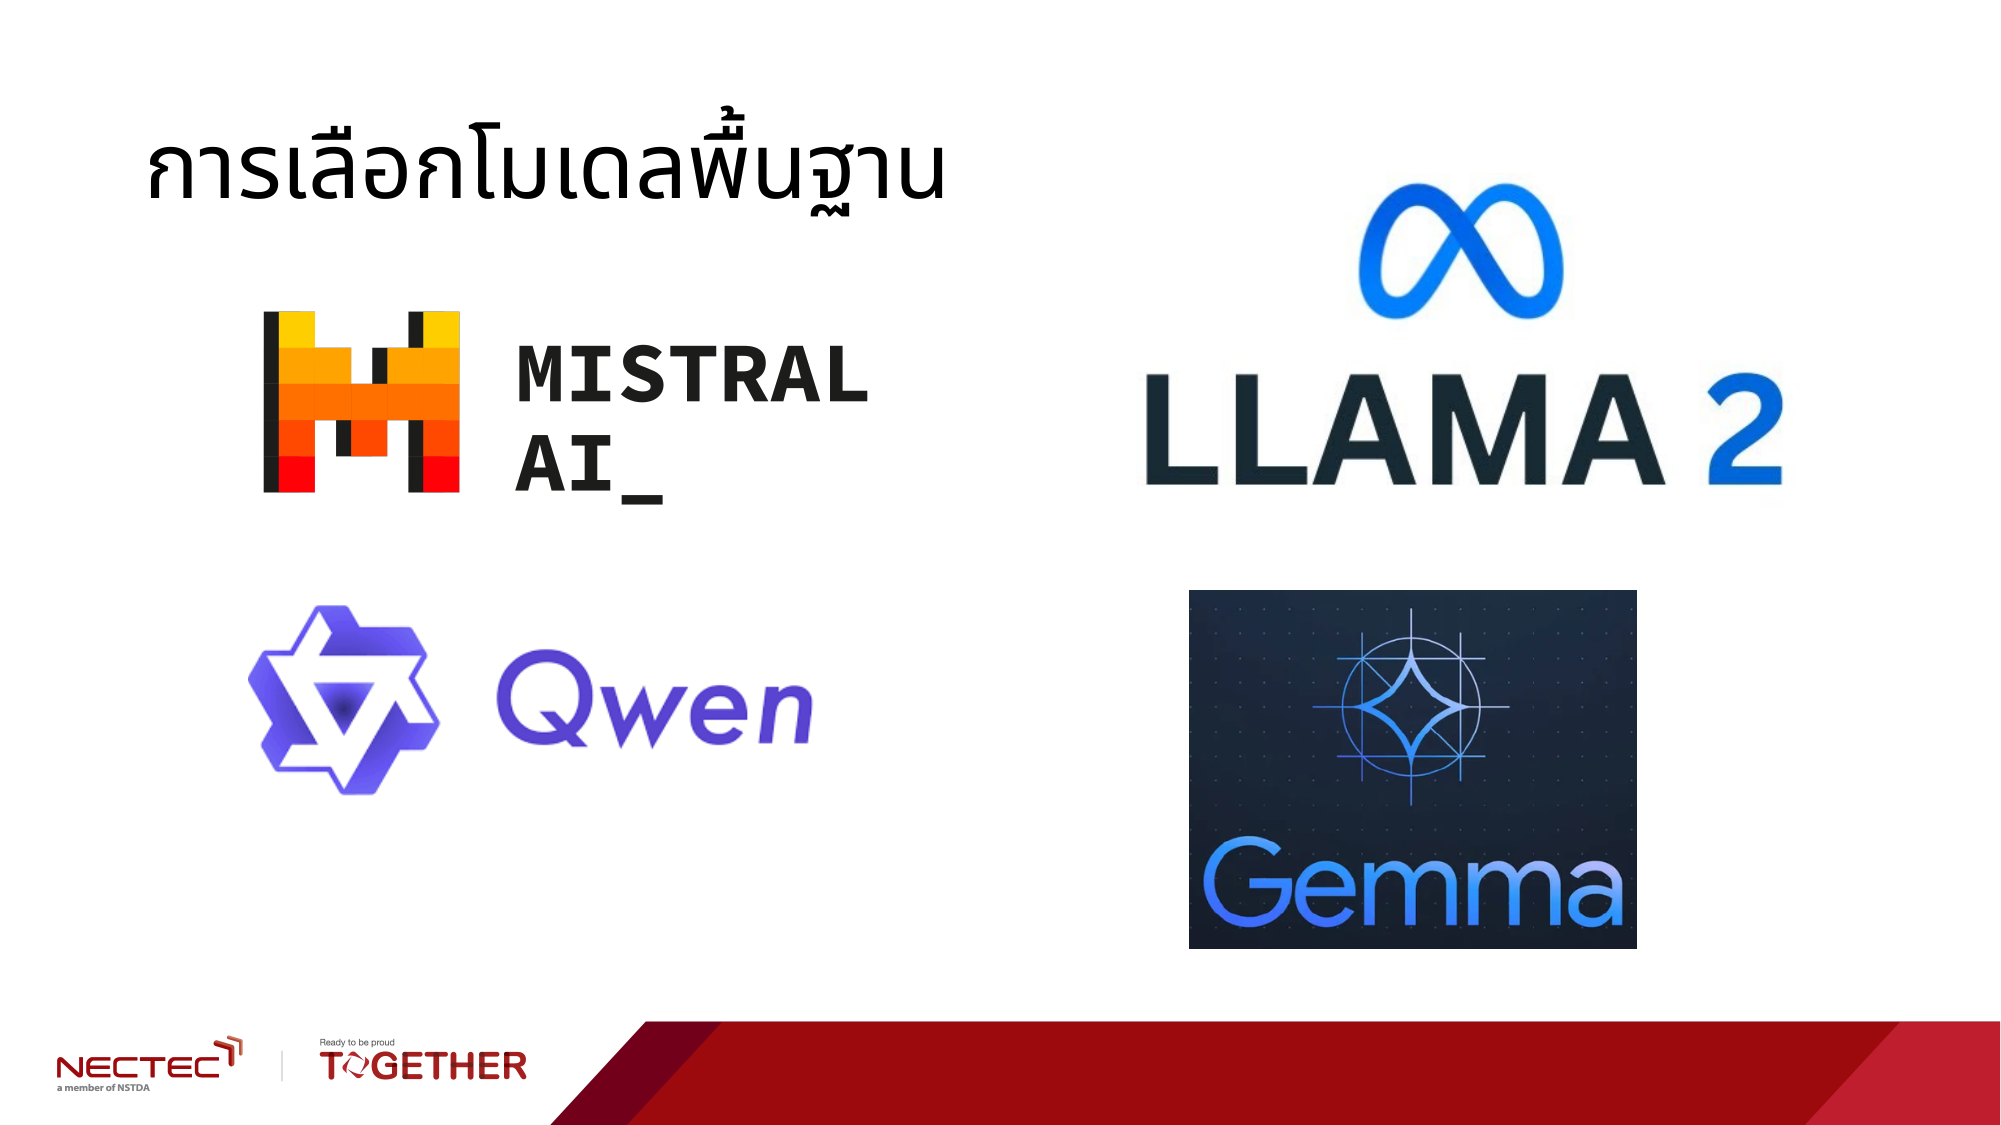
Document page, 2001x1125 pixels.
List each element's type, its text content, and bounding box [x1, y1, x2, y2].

title การเลือกโมเดลพื้นฐาน [136, 59, 1863, 278]
picture [0, 0, 2001, 1125]
